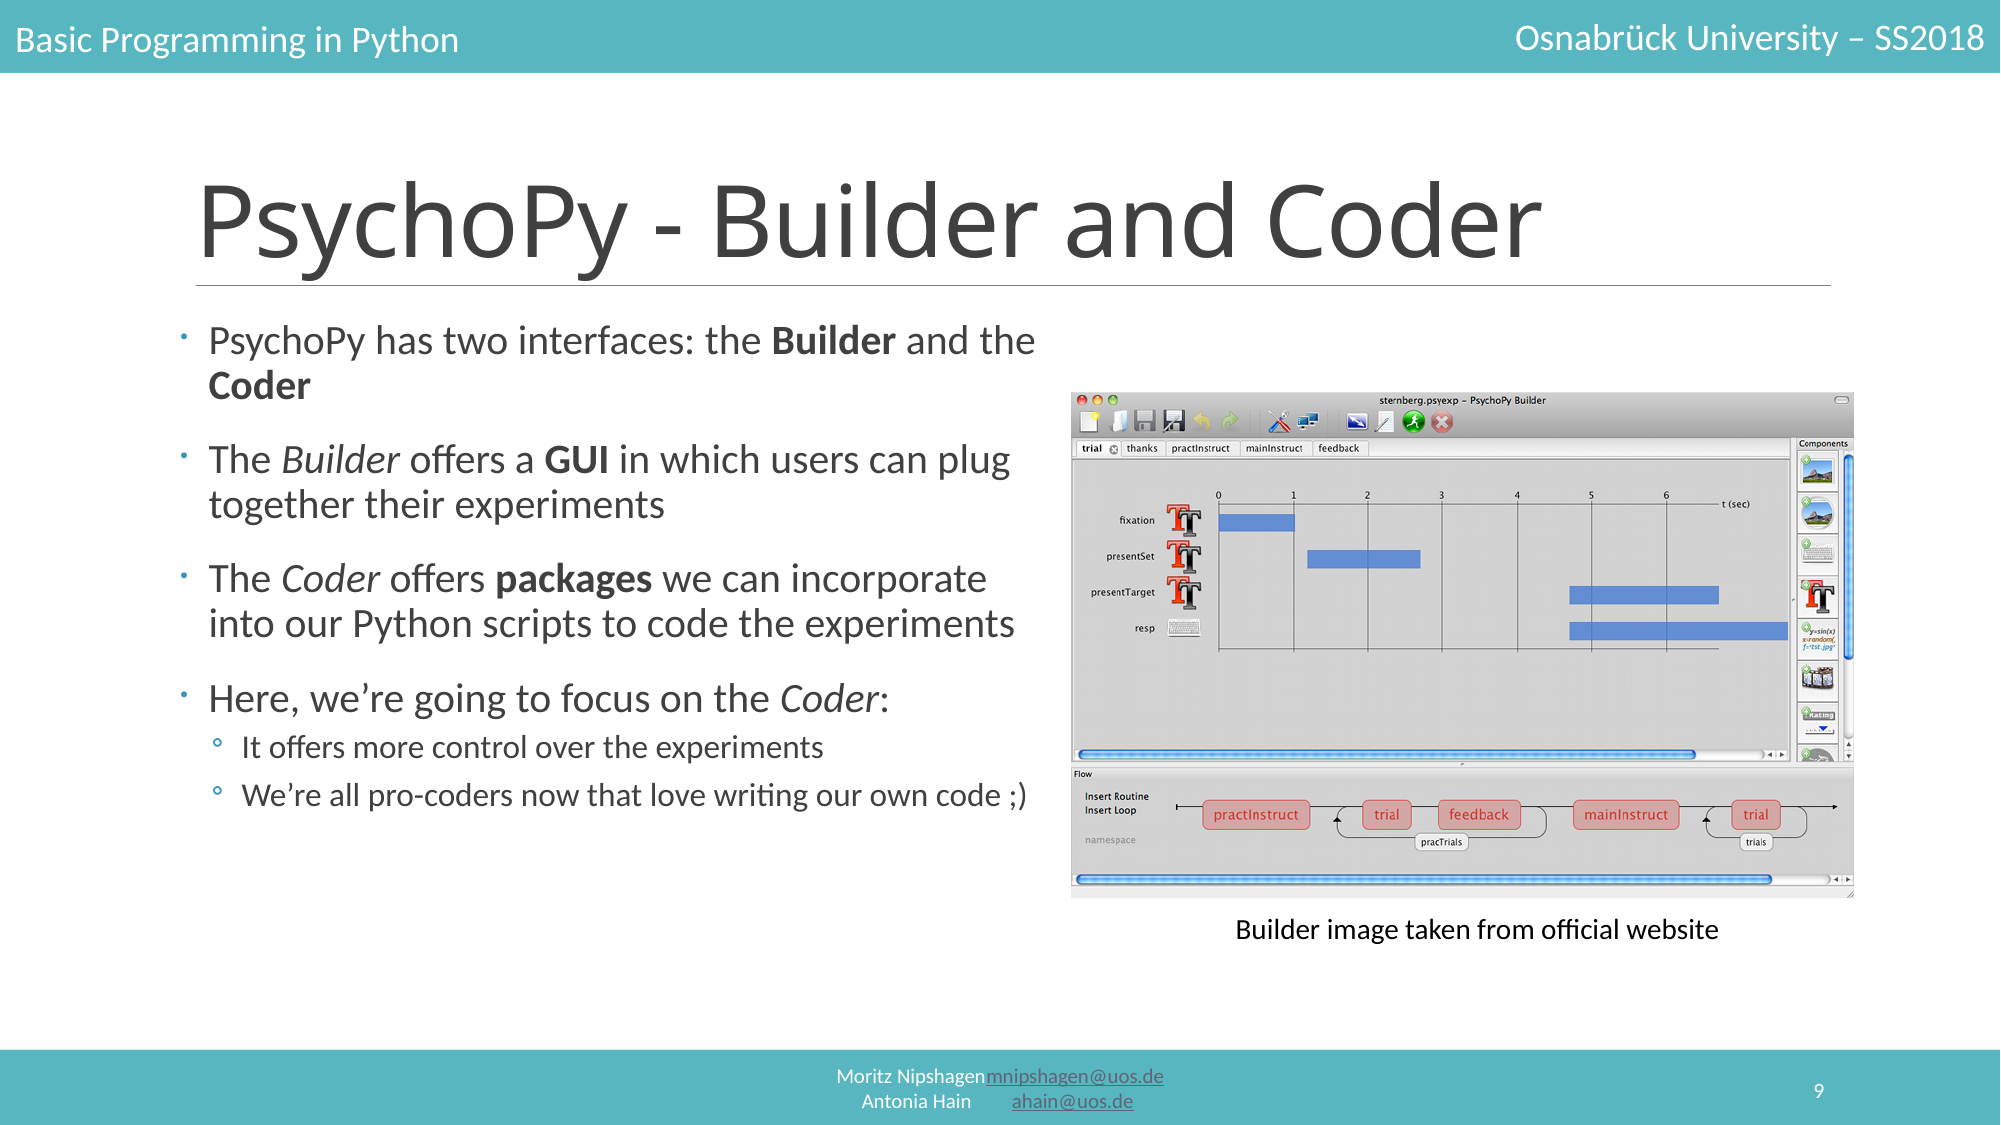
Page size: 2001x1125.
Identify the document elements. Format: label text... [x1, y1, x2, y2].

picture [1071, 392, 1854, 899]
title PsychoPy - Builder and Coder [180, 162, 1830, 285]
list PsychoPy has two interfaces: the Builder and the Coder The Builder offers a GUI in which users can plug together their experiments The Coder offers packages we can incorporate into our Python scripts to code the experiments Here, we’re going to focus on the Coder: It offers more control over the experiments We’re all pro-coders now that love writing our own code ;) [178, 310, 1054, 971]
text_box Builder image taken from official website [1220, 906, 1735, 953]
slide_number 9 [1624, 1059, 1840, 1120]
